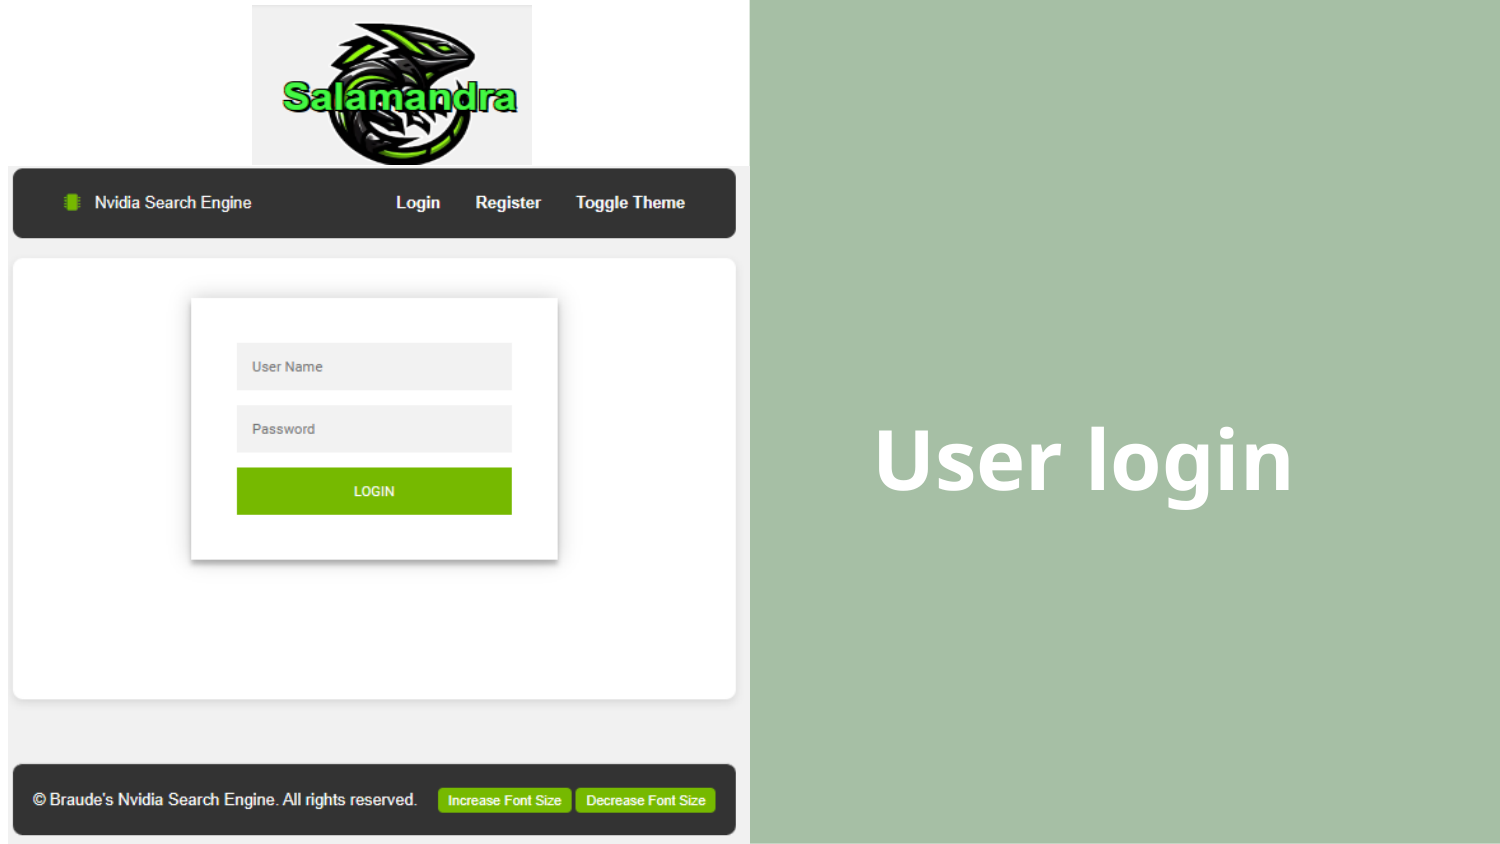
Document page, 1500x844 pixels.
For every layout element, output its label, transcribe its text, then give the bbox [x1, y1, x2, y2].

picture [252, 5, 533, 165]
title User login [857, 404, 1393, 523]
picture [8, 166, 750, 844]
